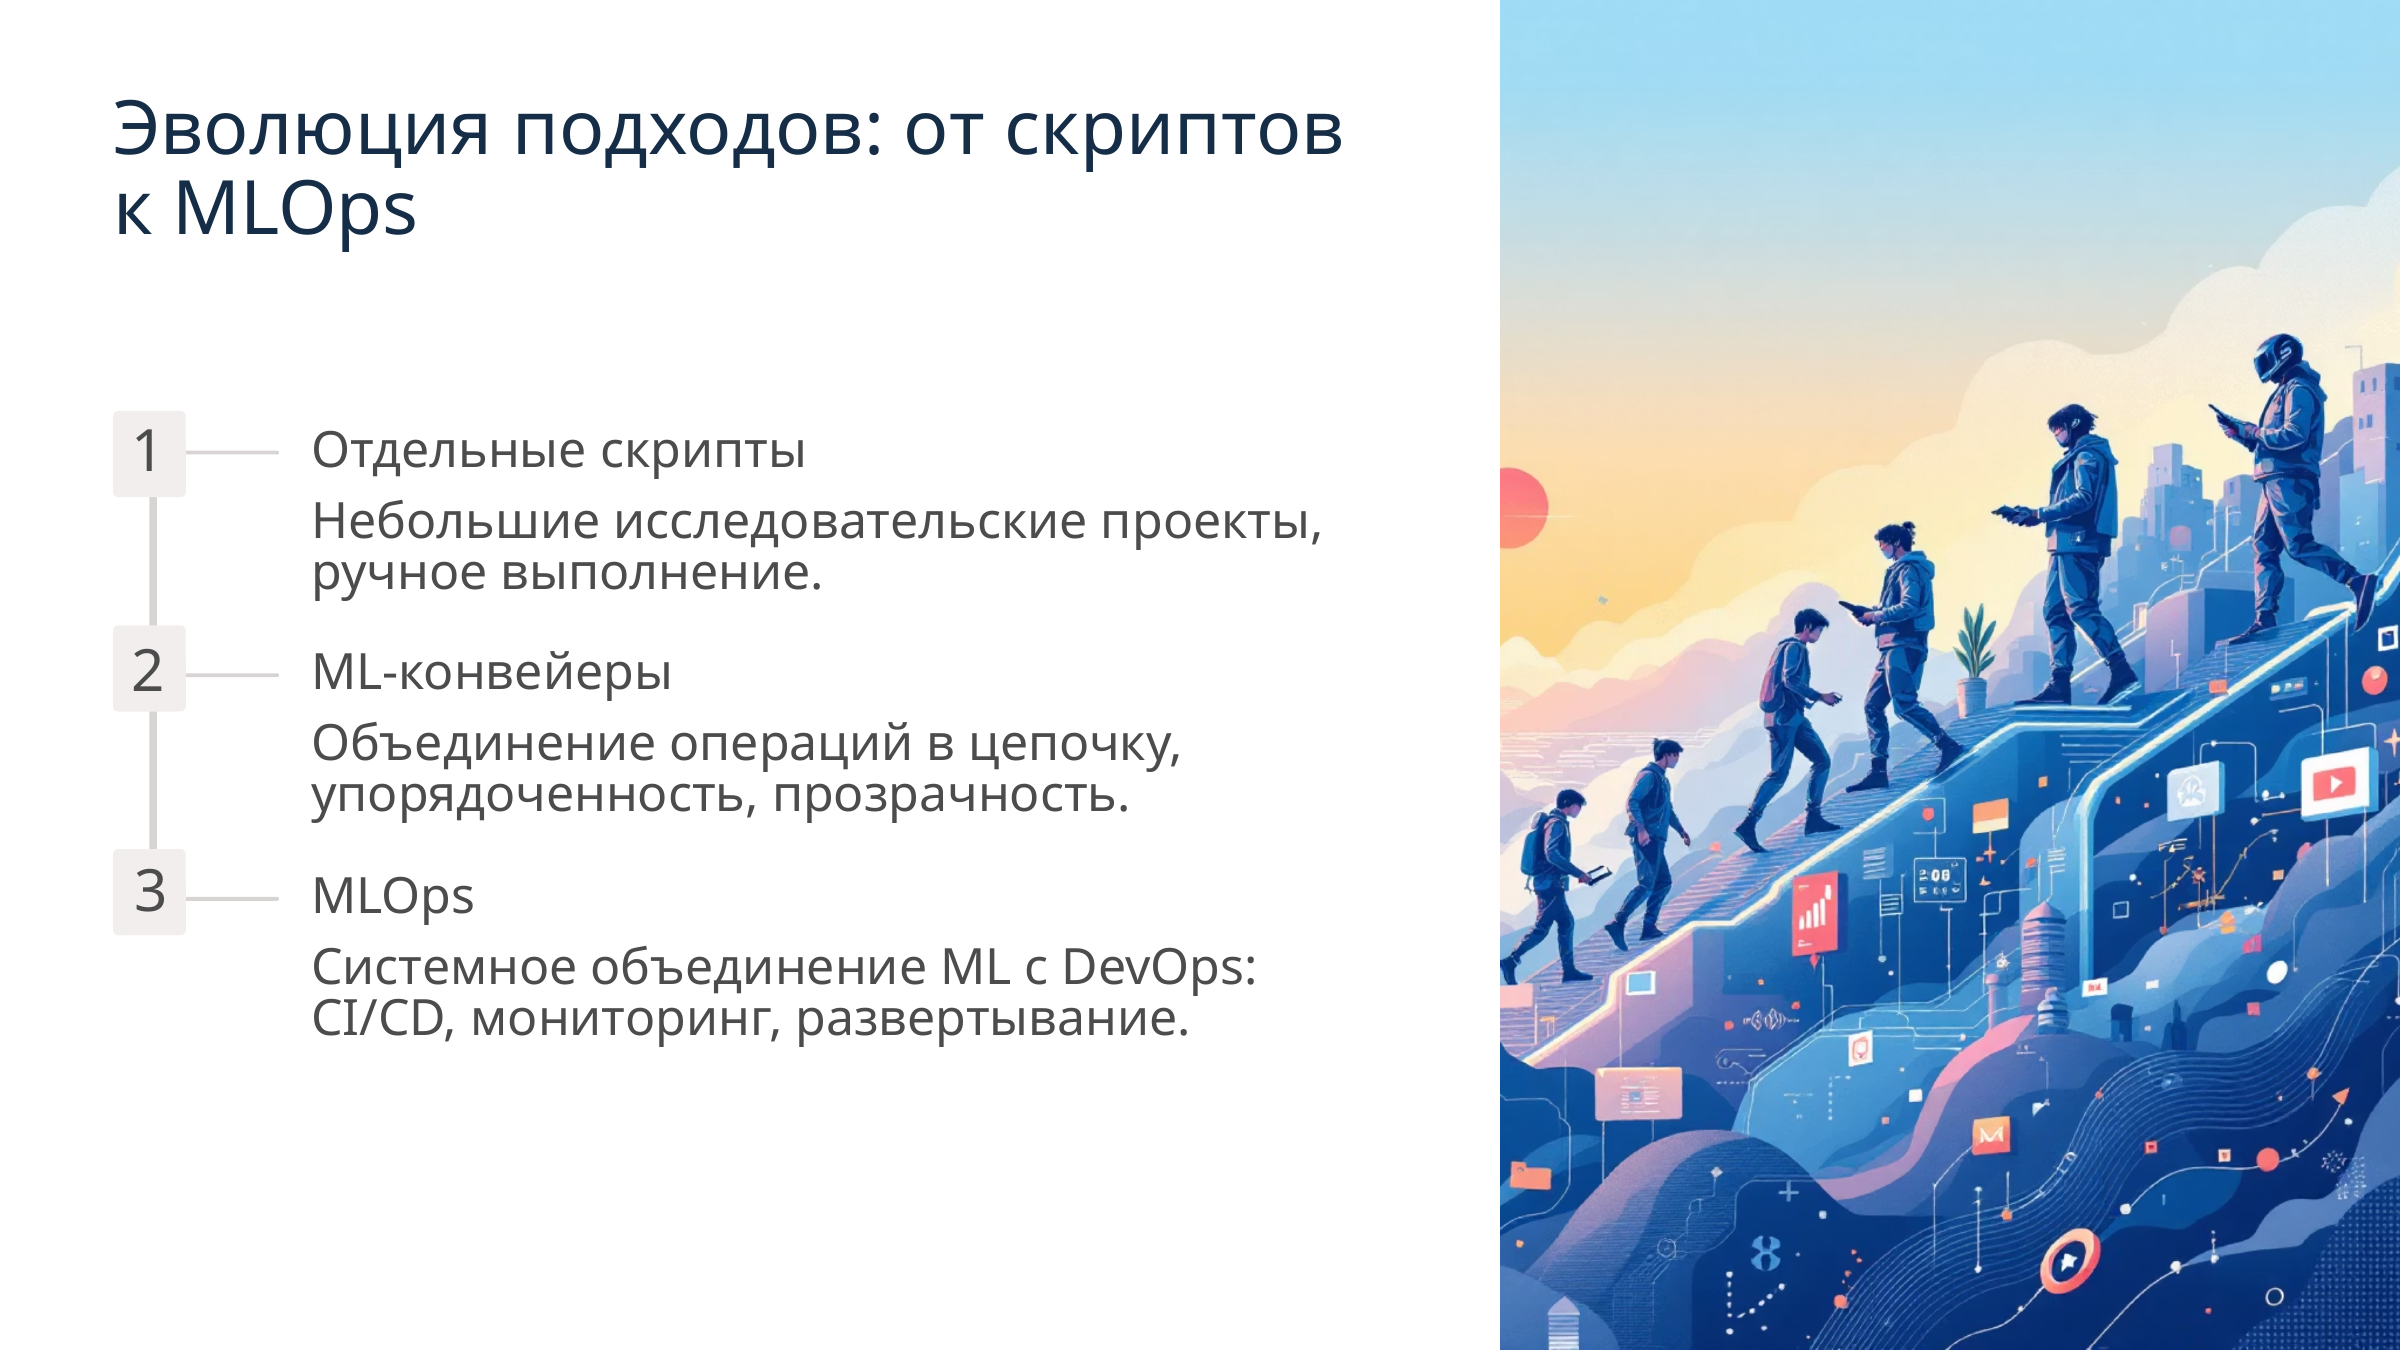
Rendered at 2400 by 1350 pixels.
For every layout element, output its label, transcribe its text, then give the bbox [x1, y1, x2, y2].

text_box 3 [126, 875, 176, 936]
text_box MLOps [310, 873, 715, 925]
picture [1499, 0, 2400, 1350]
text_box Системное объединение ML с DevOps: CI/CD, мониторинг, развертывание. [310, 943, 1387, 1047]
text_box Эволюция подходов: от скриптов к MLOps [113, 88, 1387, 251]
text_box [113, 625, 186, 712]
text_box ML-конвейеры [310, 649, 715, 701]
text_box Отдельные скрипты [310, 427, 715, 478]
text_box 1 [123, 435, 172, 497]
text_box [113, 849, 186, 936]
text_box Объединение операций в цепочку, упорядоченность, прозрачность. [310, 719, 1387, 824]
text_box [186, 450, 279, 455]
text_box [186, 673, 279, 678]
text_box [149, 716, 157, 849]
text_box [149, 498, 157, 625]
text_box [186, 896, 279, 901]
text_box 2 [123, 654, 172, 716]
text_box [113, 410, 186, 498]
text_box Небольшие исследовательские проекты, ручное выполнение. [310, 497, 1387, 601]
